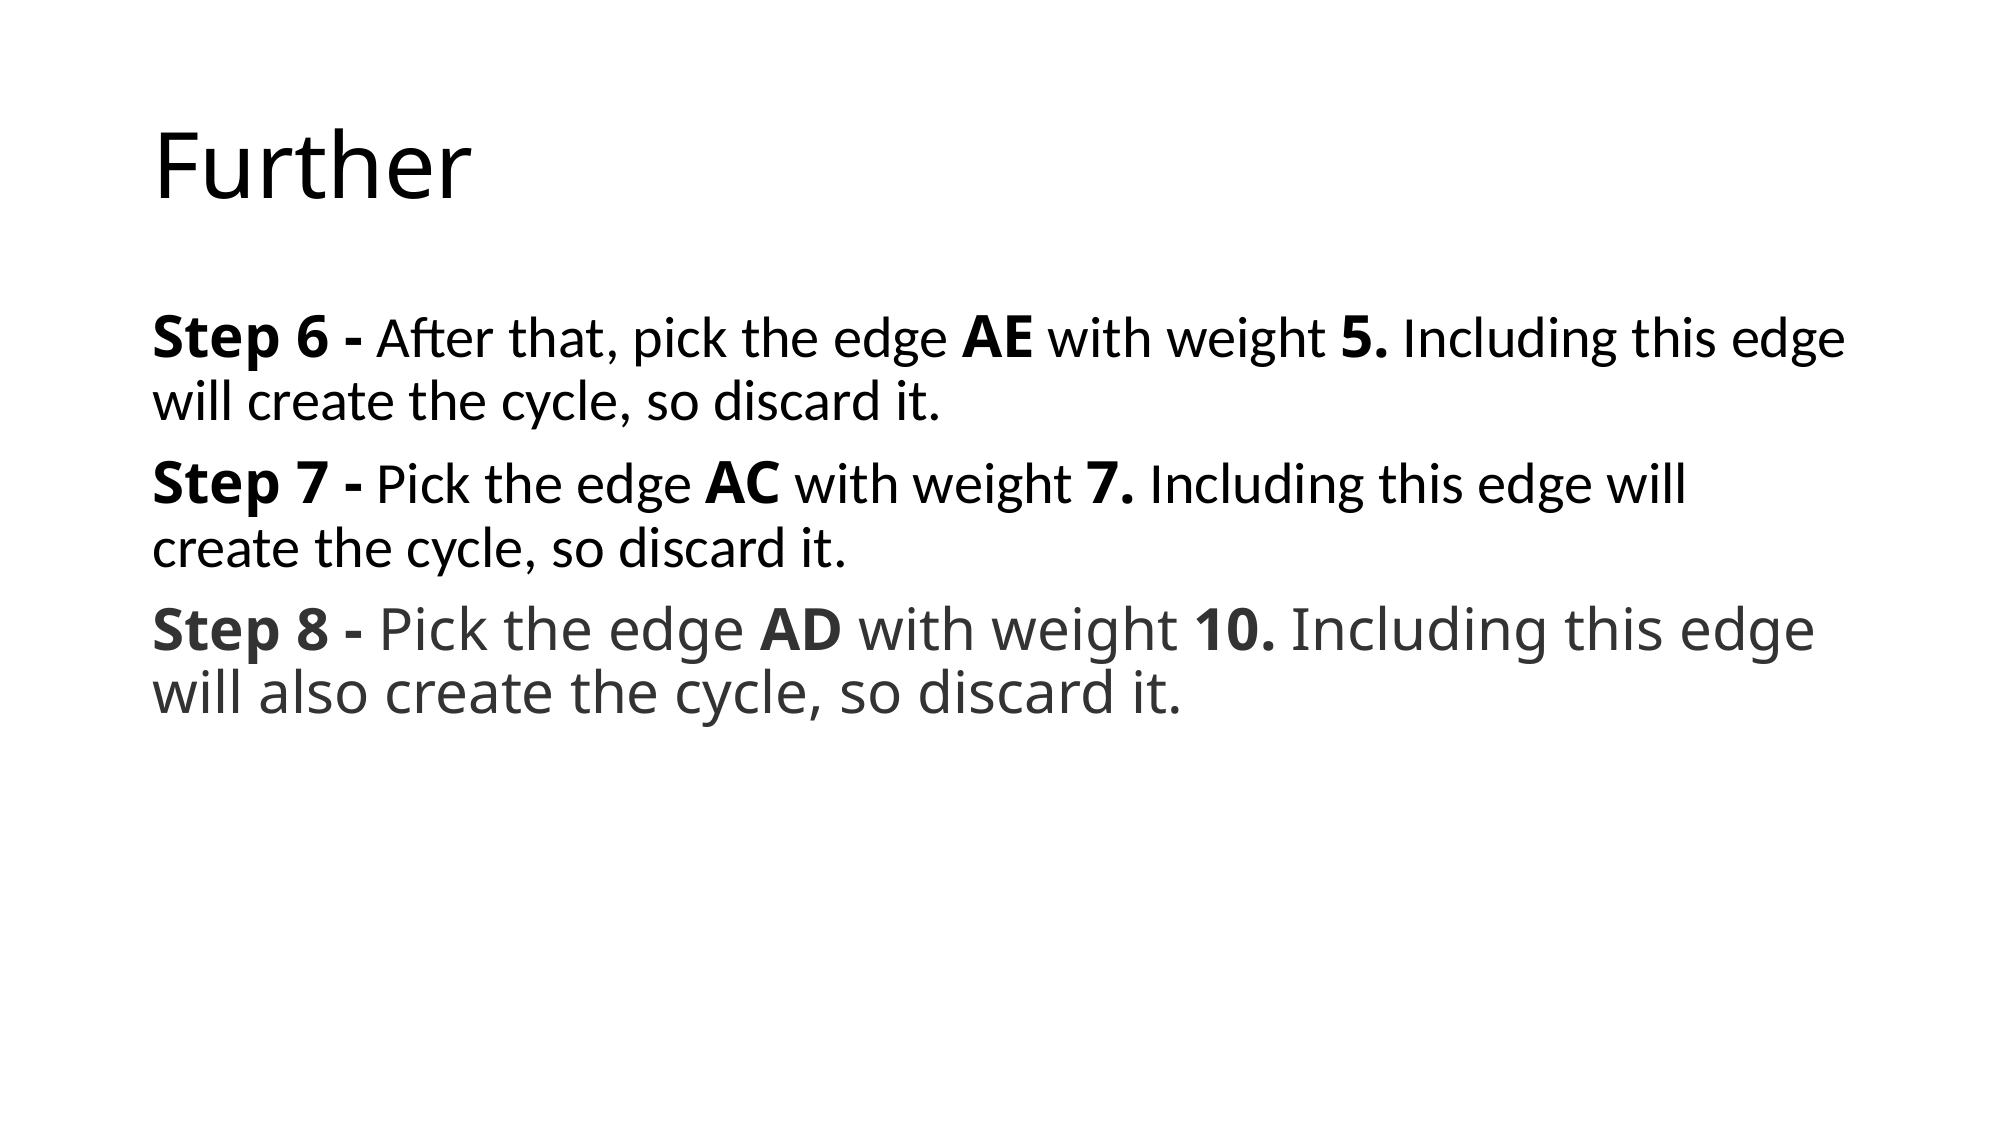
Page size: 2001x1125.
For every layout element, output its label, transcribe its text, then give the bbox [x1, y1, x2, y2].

list Step 6 - After that, pick the edge AE with weight 5. Including this edge will create the cycle, so discard it. Step 7 - Pick the edge AC with weight 7. Including this edge will create the cycle, so discard it. Step 8 - Pick the edge AD with weight 10. Including this edge will also create the cycle, so discard it. [137, 299, 1863, 1014]
title Further [137, 59, 1863, 278]
